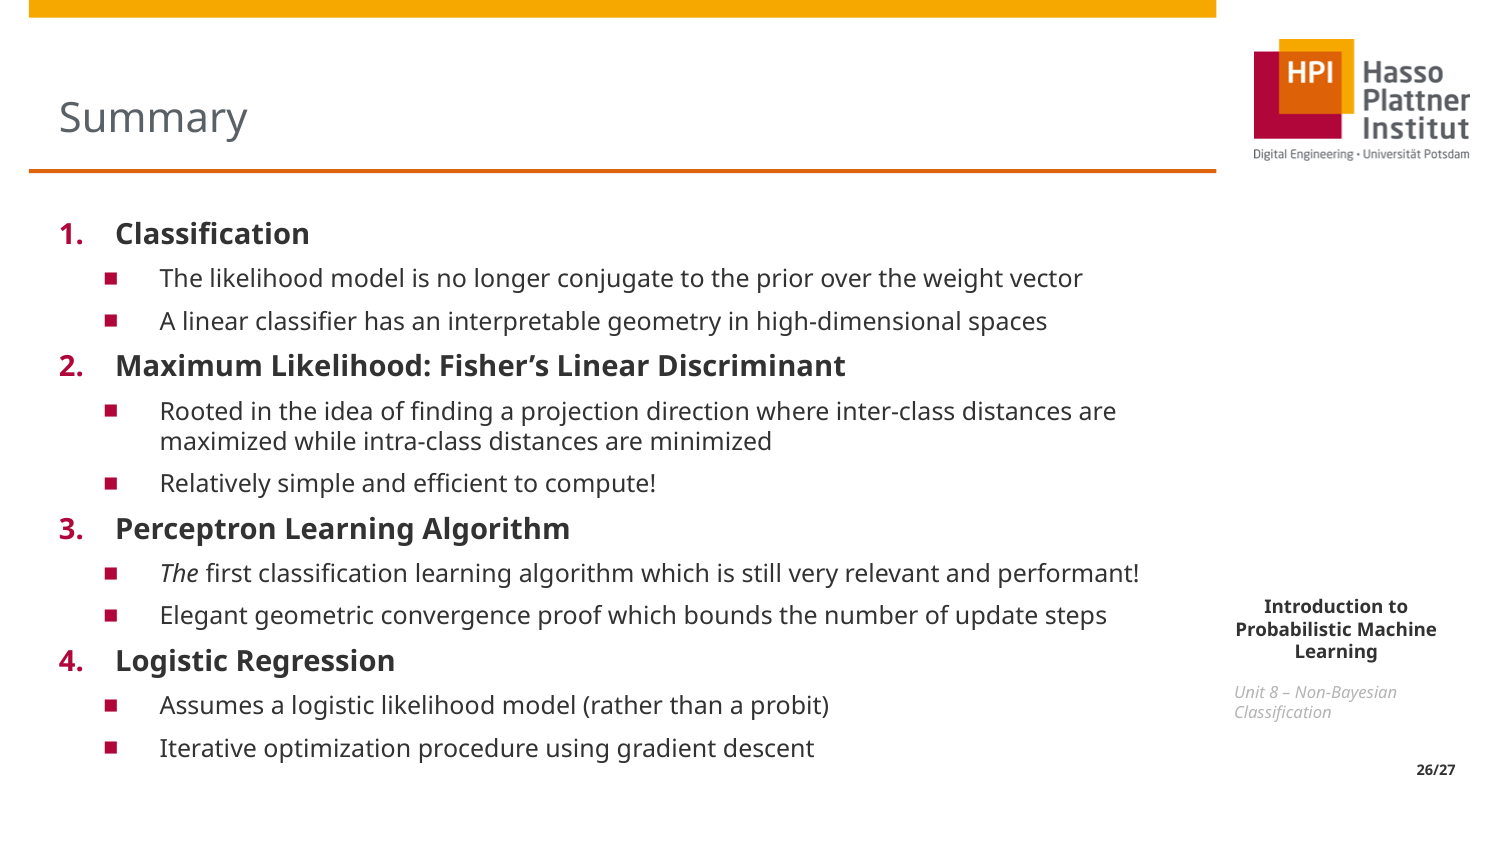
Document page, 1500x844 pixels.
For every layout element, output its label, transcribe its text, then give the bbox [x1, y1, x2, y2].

title Summary [58, 17, 1187, 170]
picture [1254, 39, 1470, 161]
list Classification The likelihood model is no longer conjugate to the prior over the weight vector A linear classifier has an interpretable geometry in high-dimensional spaces Maximum Likelihood: Fisher’s Linear Discriminant Rooted in the idea of finding a projection direction where inter-class distances are maximized while intra-class distances are minimized Relatively simple and efficient to compute! Perceptron Learning Algorithm The first classification learning algorithm which is still very relevant and performant! Elegant geometric convergence proof which bounds the number of update steps Logistic Regression Assumes a logistic likelihood model (rather than a probit) Iterative optimization procedure using gradient descent [58, 203, 1187, 788]
